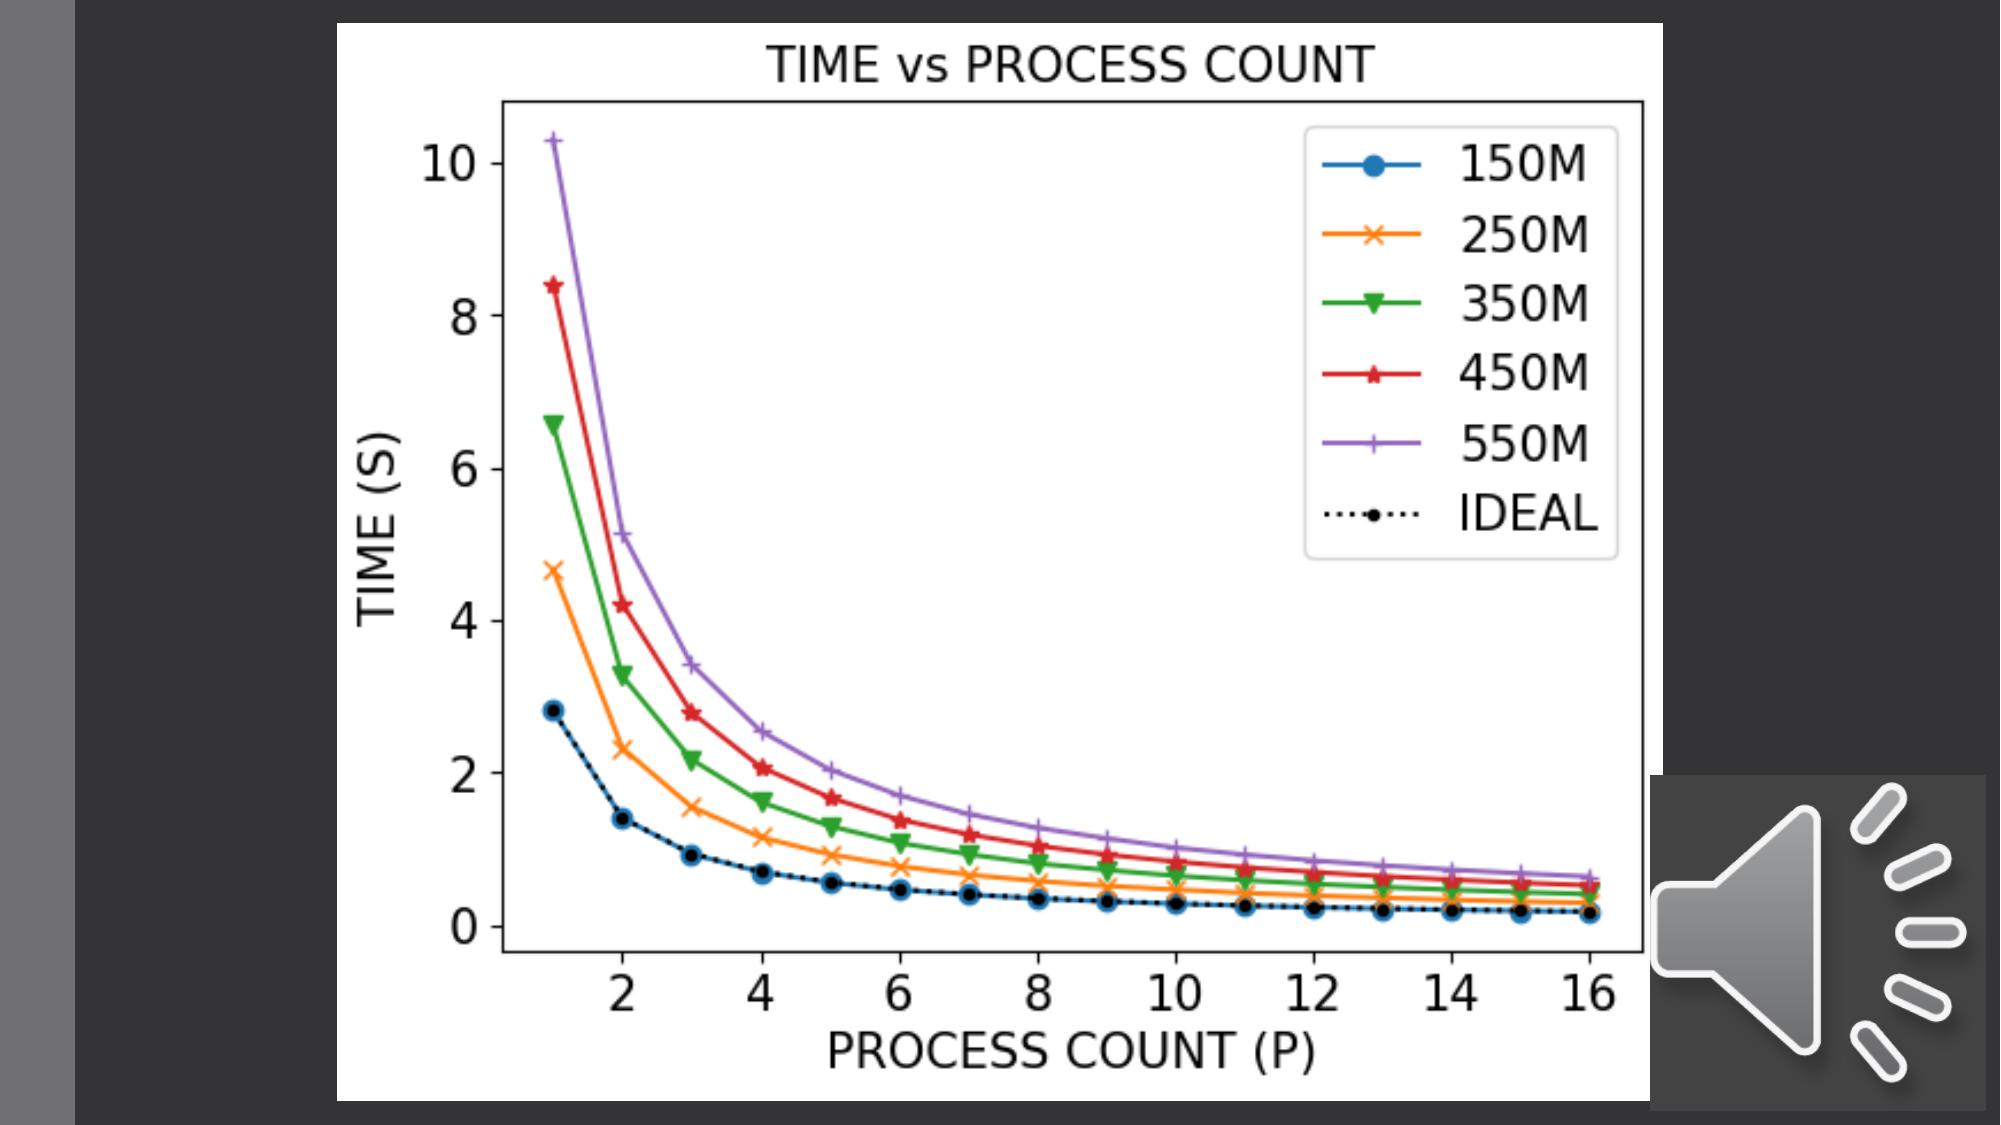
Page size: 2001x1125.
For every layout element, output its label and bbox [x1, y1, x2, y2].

picture [337, 23, 1987, 1112]
